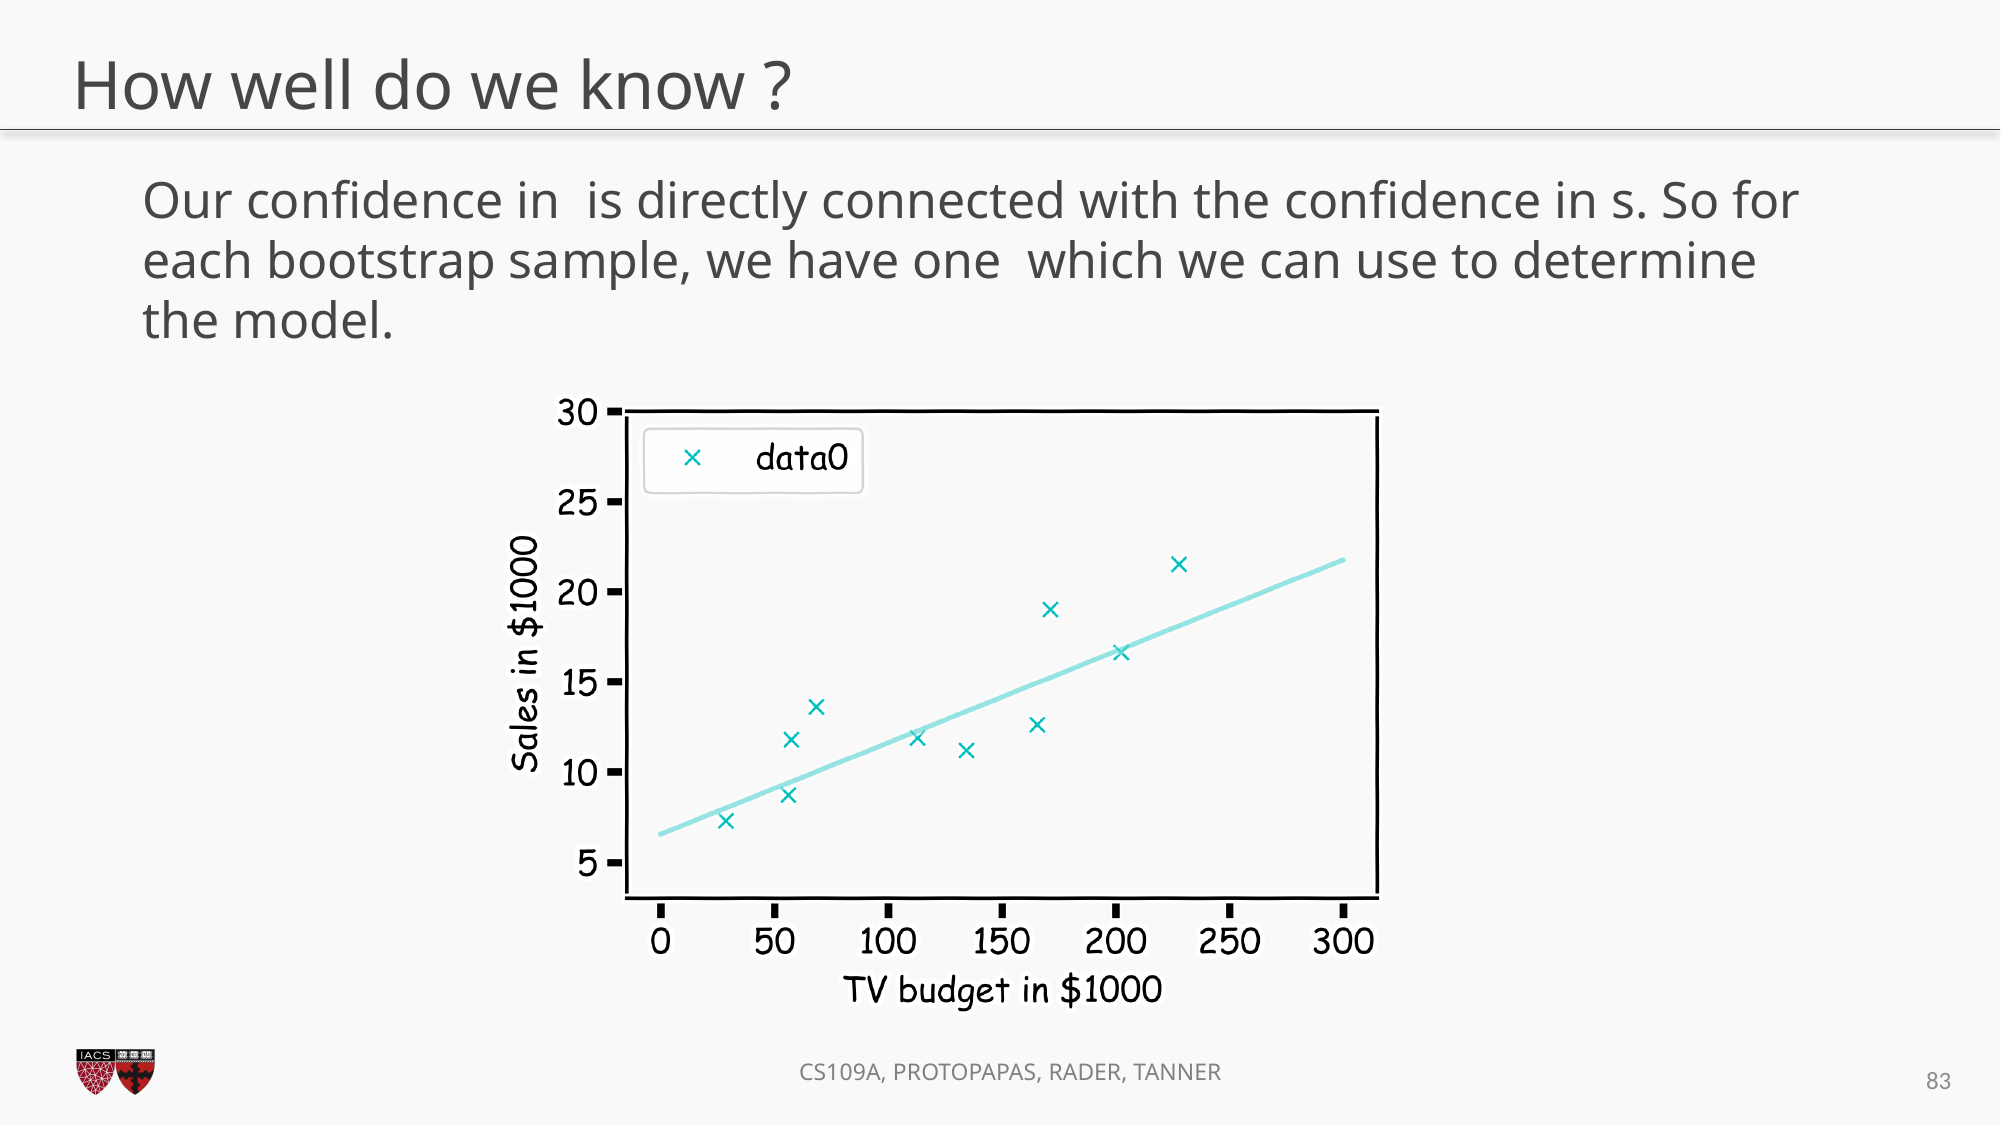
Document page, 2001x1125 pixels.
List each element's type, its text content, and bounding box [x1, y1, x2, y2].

slide_number 82 [1500, 1050, 1967, 1110]
picture [75, 1049, 155, 1095]
picture [411, 325, 1484, 1041]
